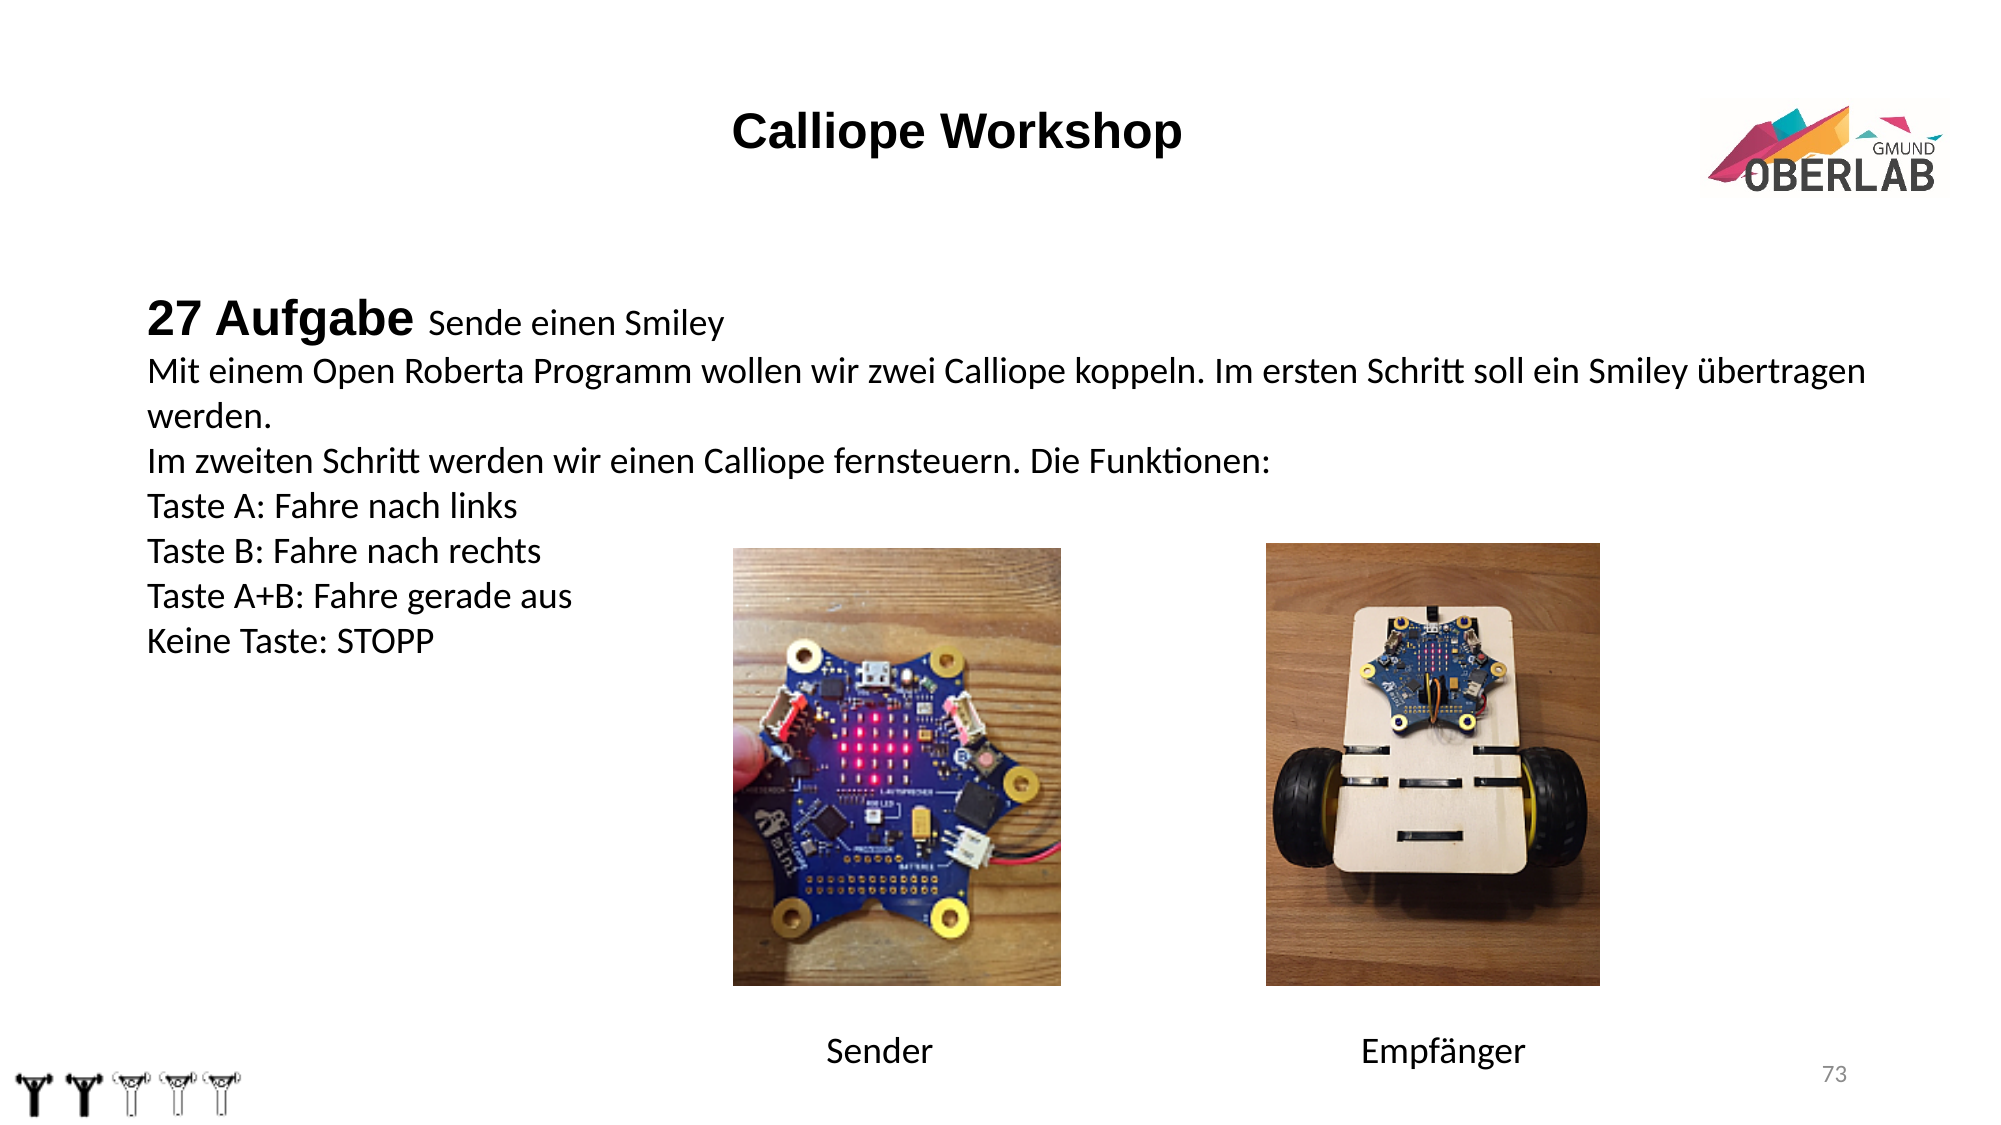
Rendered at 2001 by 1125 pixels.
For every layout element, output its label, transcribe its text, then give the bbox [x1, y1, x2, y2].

picture [733, 548, 1061, 986]
slide_number 73 [1412, 1042, 1863, 1103]
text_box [9, 1065, 246, 1125]
text_box 27 Aufgabe Sende einen Smiley Mit einem Open Roberta Programm wollen wir zwei Calliope koppeln. Im ersten Schritt soll ein Smiley übertragen werden. Im zweiten Schritt werden wir einen Calliope fernsteuern. Die Funktionen: Taste A: Fahre nach links Taste B: Fahre nach rechts Taste A+B: Fahre gerade aus Keine Taste: STOPP [132, 248, 1950, 668]
text_box Sender [811, 1018, 949, 1078]
text_box Empfänger [1346, 1018, 1542, 1078]
subtitle Calliope Workshop [214, 98, 1715, 231]
picture [1266, 543, 1600, 986]
picture [1700, 98, 1950, 198]
